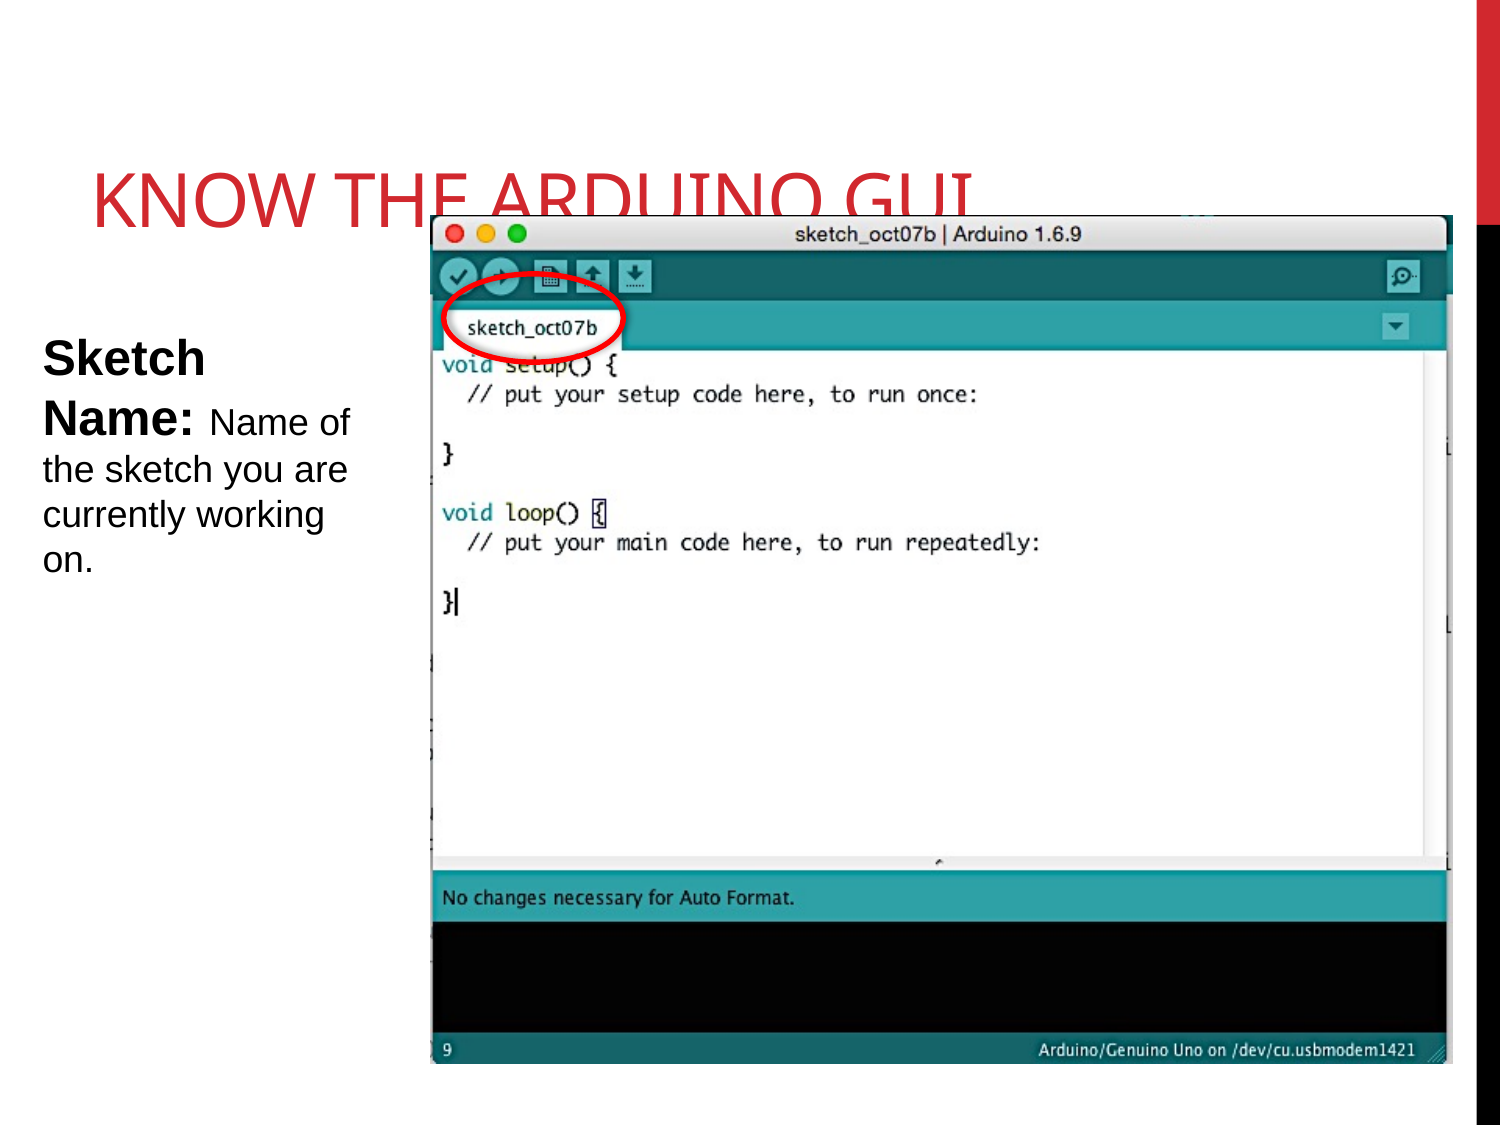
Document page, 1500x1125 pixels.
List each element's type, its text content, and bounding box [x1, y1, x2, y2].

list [402, 214, 1481, 1065]
text_box Sketch Name: Name of the sketch you are currently working on. [27, 318, 381, 588]
title KNOW the Arduino GUI [75, 25, 1025, 250]
